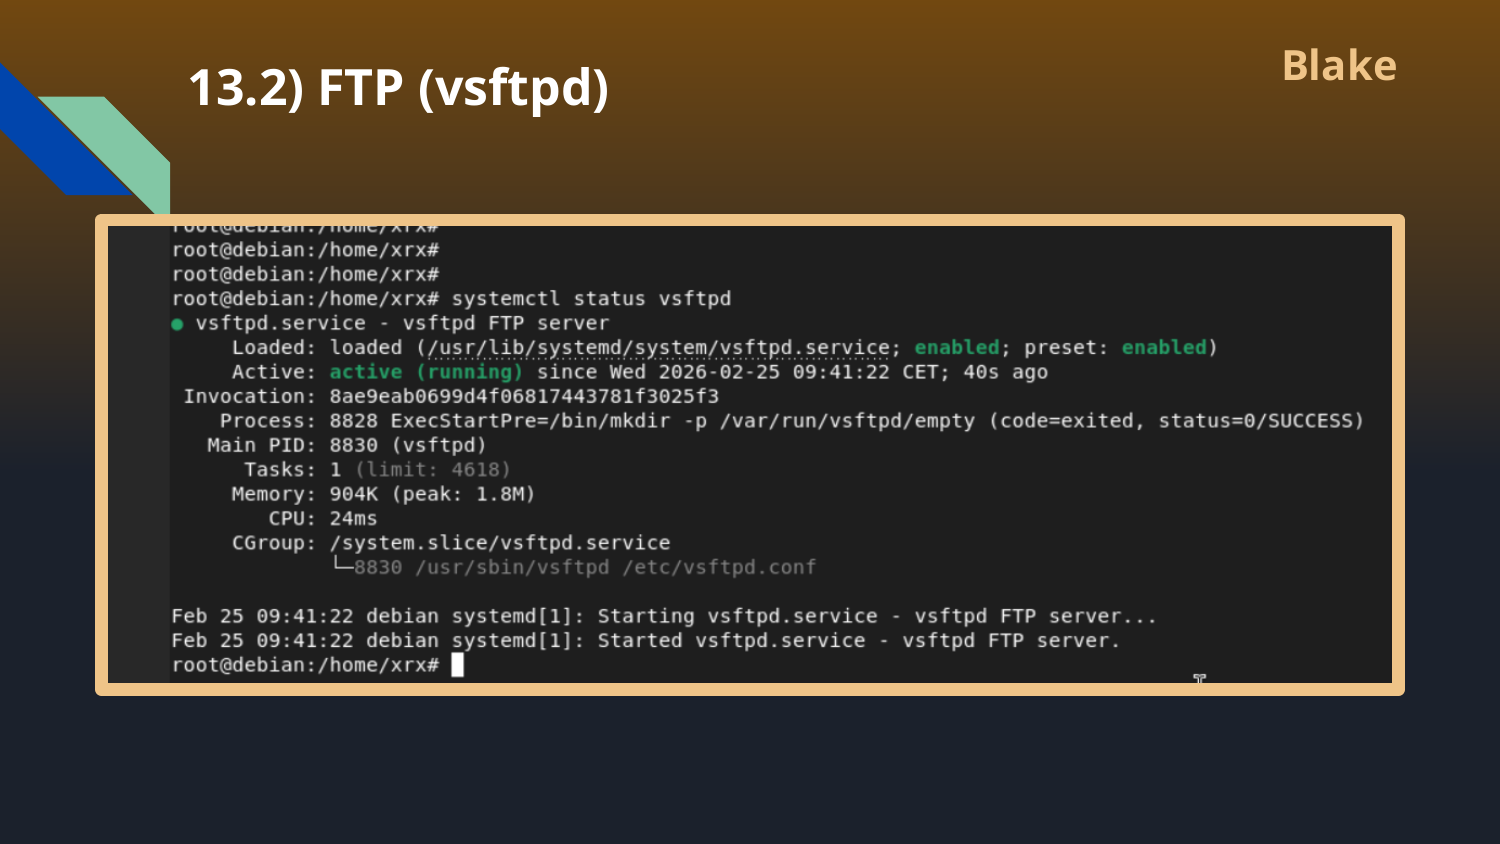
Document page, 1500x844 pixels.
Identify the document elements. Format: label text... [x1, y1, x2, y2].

title 13.2) FTP (vsftpd) [172, 40, 1328, 191]
text_box Blake [1266, 31, 1426, 97]
picture [107, 226, 1393, 684]
